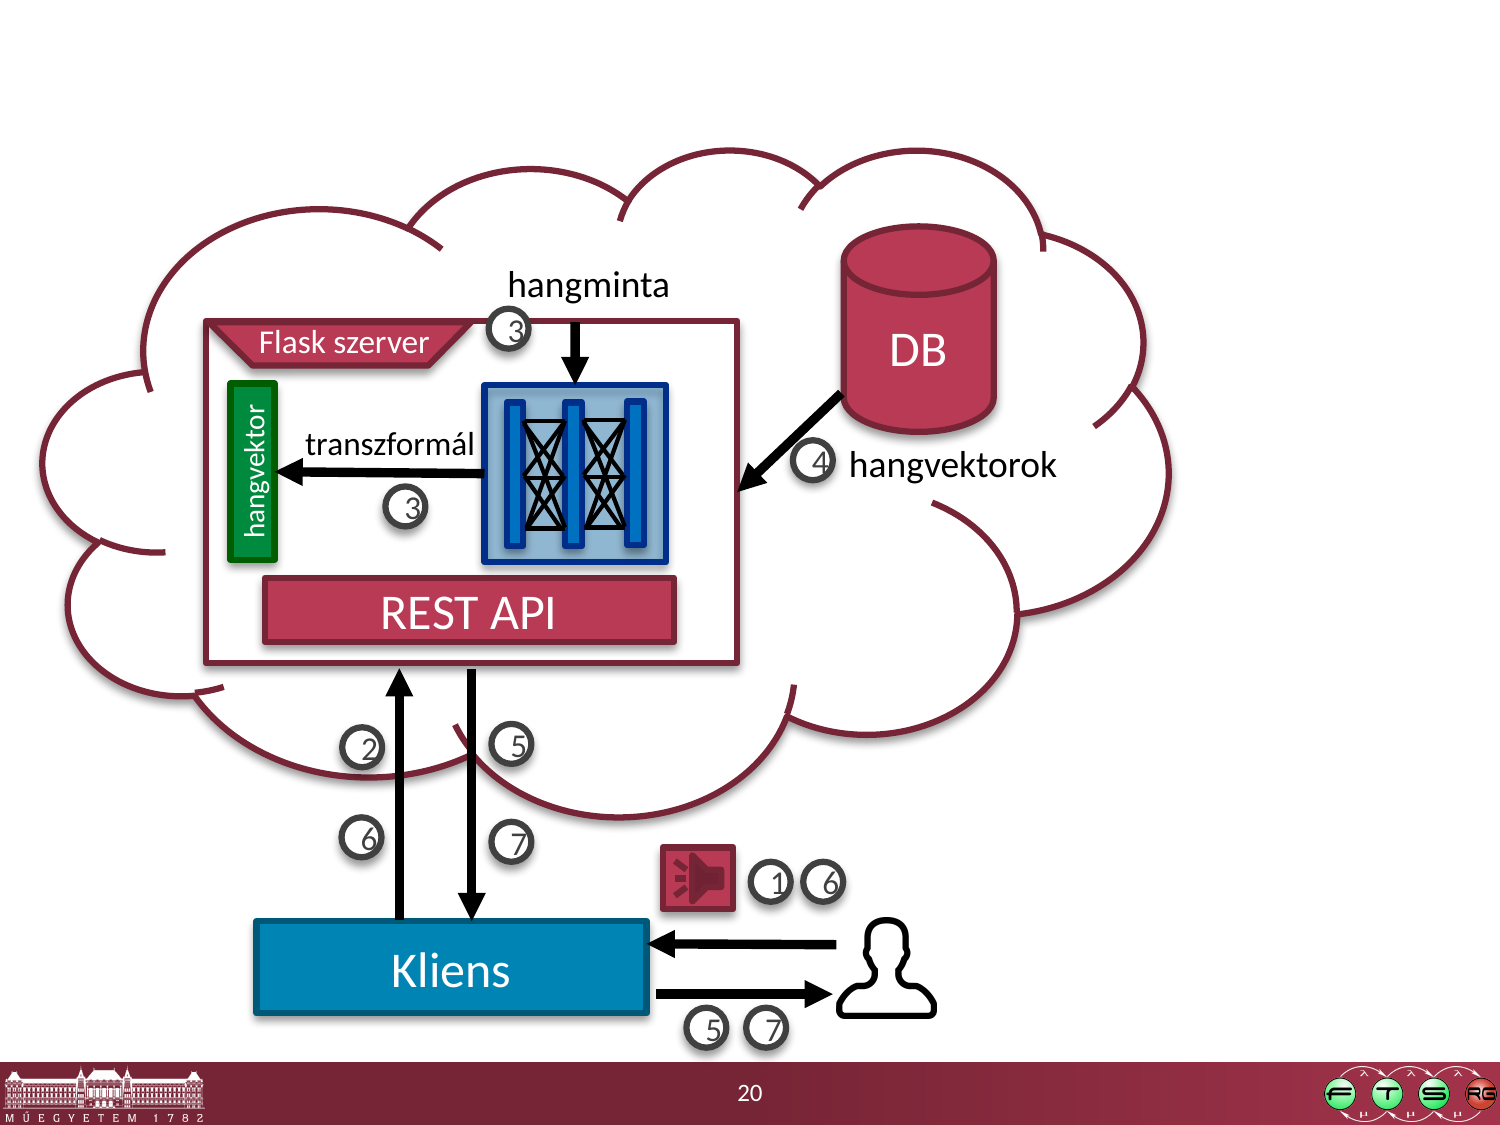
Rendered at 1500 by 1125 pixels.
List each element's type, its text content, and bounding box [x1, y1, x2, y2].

text_box hangvektorok [846, 432, 1073, 493]
text_box DB [841, 224, 996, 432]
text_box [40, 148, 1171, 820]
text_box 7 [744, 1005, 789, 1050]
slide_number 20 [581, 1061, 919, 1122]
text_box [486, 382, 664, 565]
text_box 6 [801, 859, 846, 904]
text_box 3 [383, 484, 428, 529]
text_box Flask szerver [244, 312, 480, 368]
text_box 2 [340, 725, 385, 770]
text_box [206, 320, 244, 360]
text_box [737, 392, 842, 493]
picture [1324, 1066, 1497, 1122]
text_box hangvektor [228, 381, 277, 562]
picture [836, 917, 938, 1019]
text_box 1 [748, 859, 793, 904]
text_box REST API [263, 576, 676, 644]
text_box transzformál [290, 414, 481, 470]
text_box [661, 845, 735, 911]
text_box 6 [339, 815, 384, 860]
text_box 5 [489, 721, 534, 766]
text_box hangminta [492, 252, 686, 313]
text_box 7 [489, 819, 534, 864]
text_box Kliens [254, 919, 649, 1015]
text_box 5 [684, 1005, 729, 1050]
picture [3, 1064, 205, 1122]
text_box 3 [486, 313, 531, 351]
text_box [204, 319, 739, 665]
